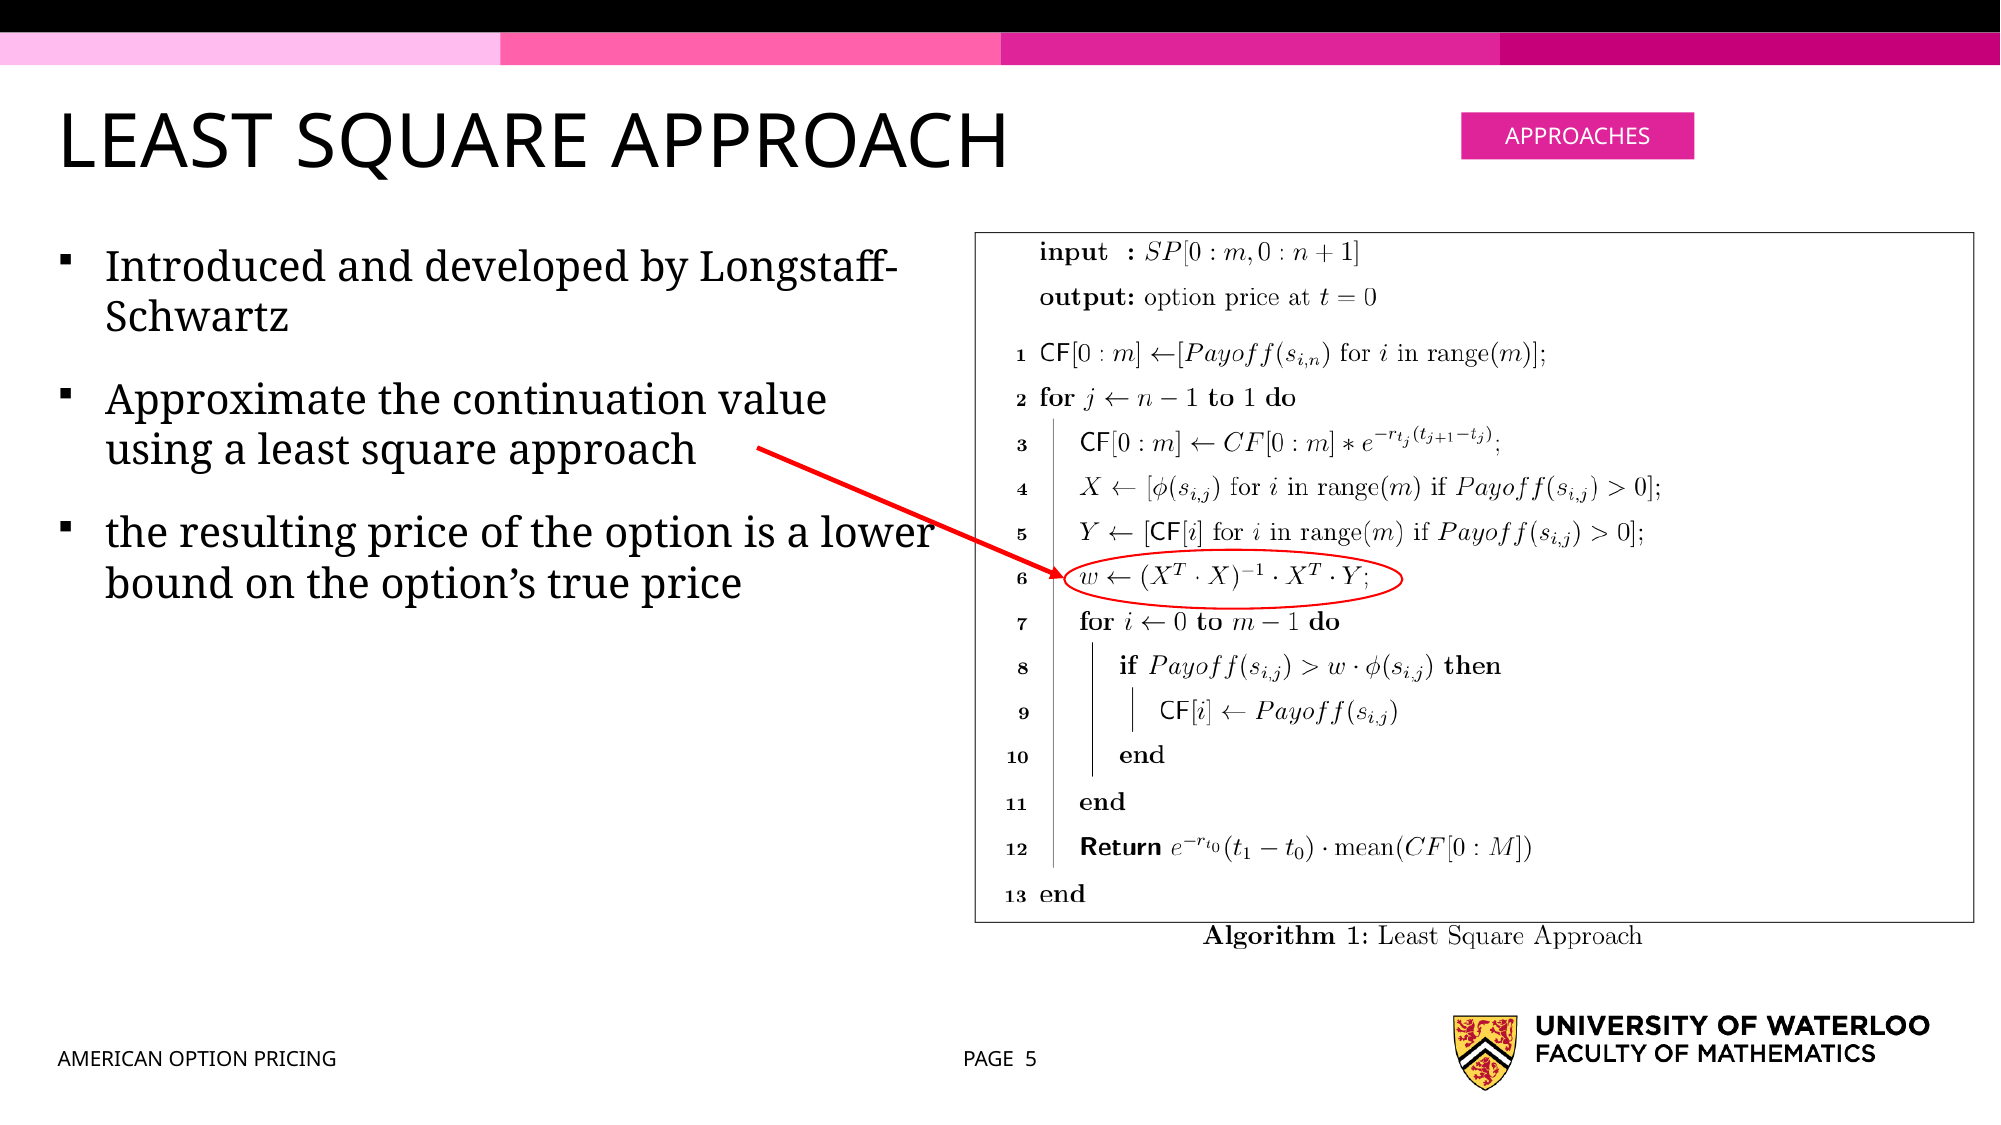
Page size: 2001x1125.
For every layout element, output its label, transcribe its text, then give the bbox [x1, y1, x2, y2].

list Introduced and developed by Longstaff-Schwartz Approximate the continuation value using a least square approach the resulting price of the option is a lower bound on the option’s true price [42, 231, 958, 986]
slide_number PAGE 5 [916, 1039, 1084, 1081]
title Least square approach [42, 71, 1199, 219]
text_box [757, 447, 1065, 579]
footer AMERICAN OPTION PRICING [42, 1039, 900, 1081]
picture [957, 218, 2001, 1125]
text_box APPROACHES [1461, 112, 1695, 160]
